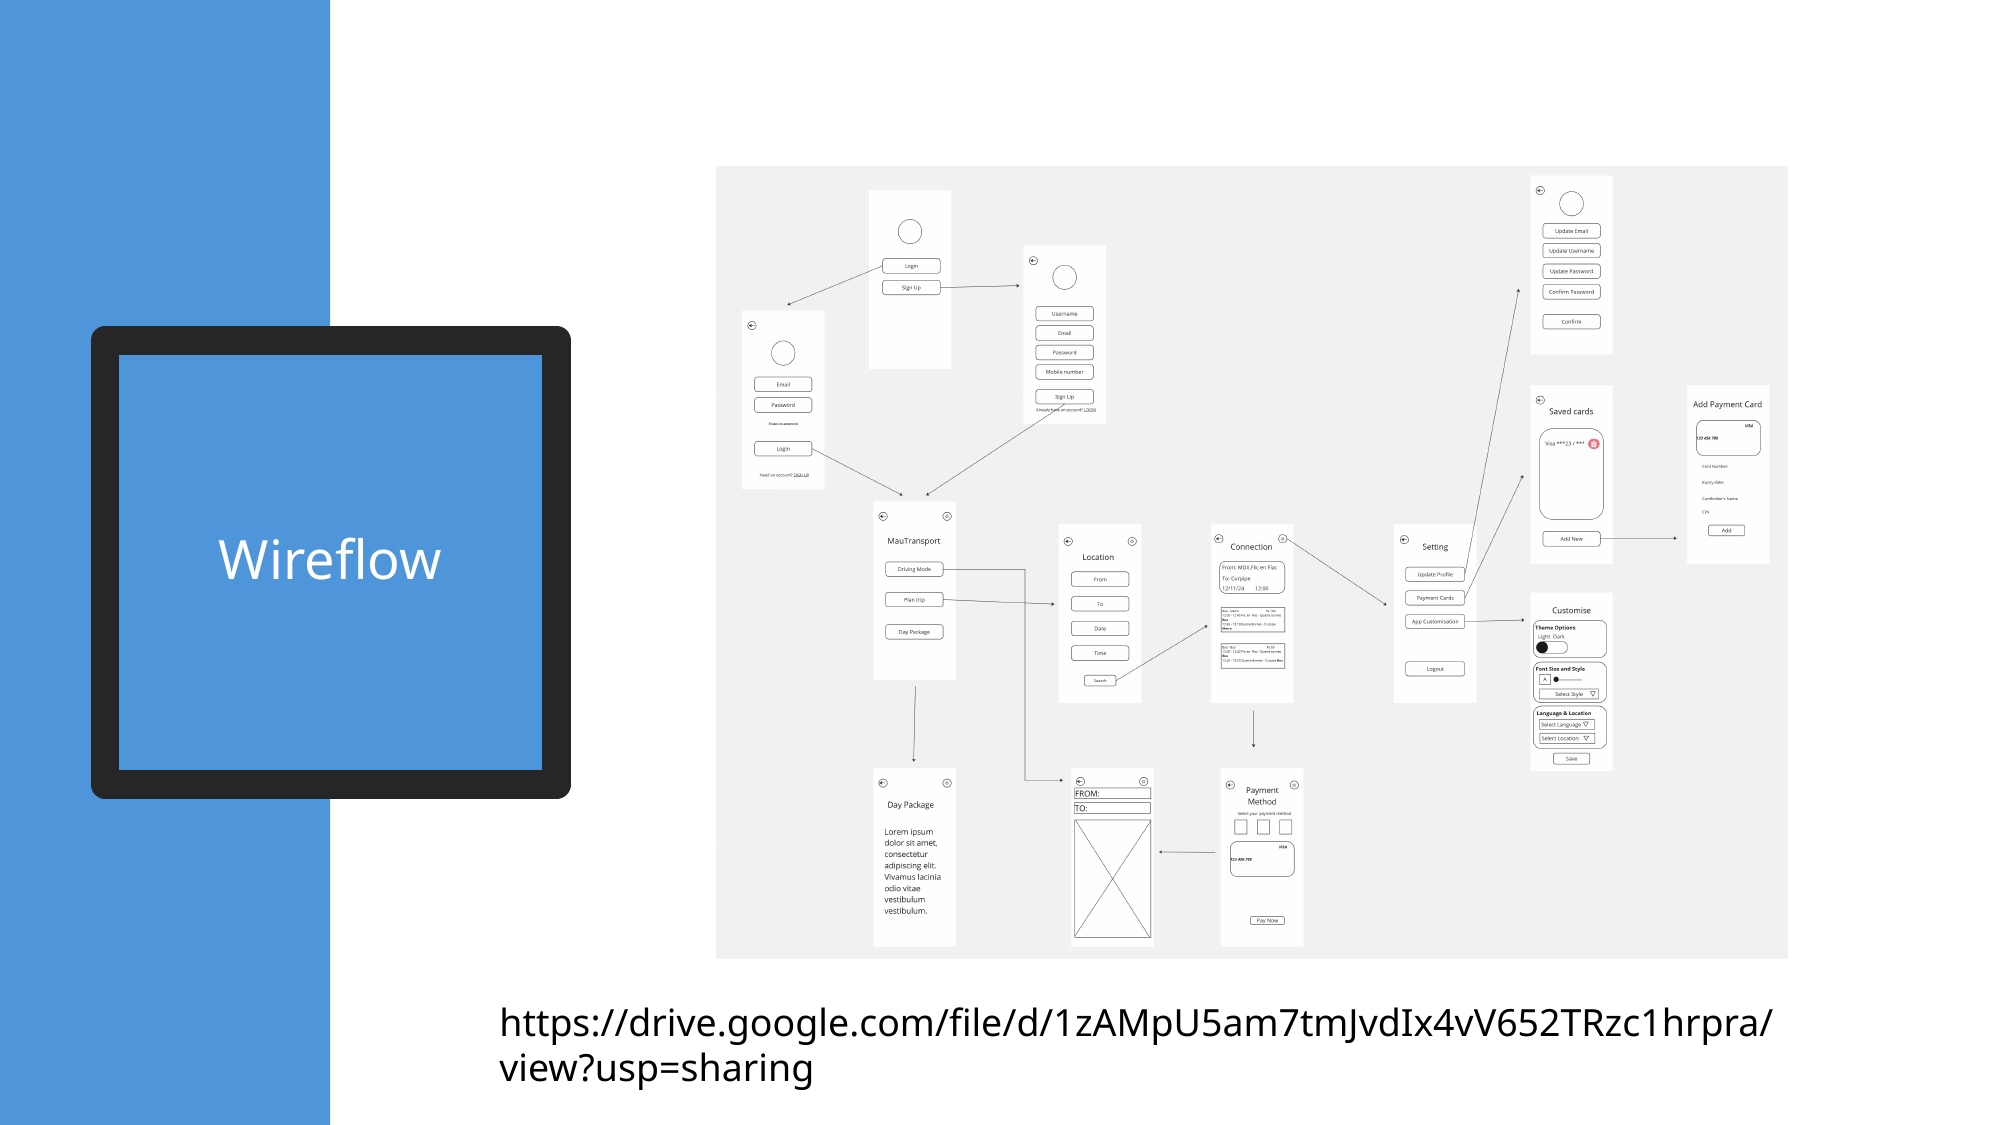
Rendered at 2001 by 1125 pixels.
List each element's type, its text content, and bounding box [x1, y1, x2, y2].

text_box [332, 0, 2000, 1125]
title Wireflow [105, 340, 557, 785]
text_box [0, 0, 332, 1125]
text_box https://drive.google.com/file/d/1zAMpU5am7tmJvdIx4vV652TRzc1hrpra/view?usp=sharing [484, 991, 1880, 1097]
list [715, 165, 1789, 959]
